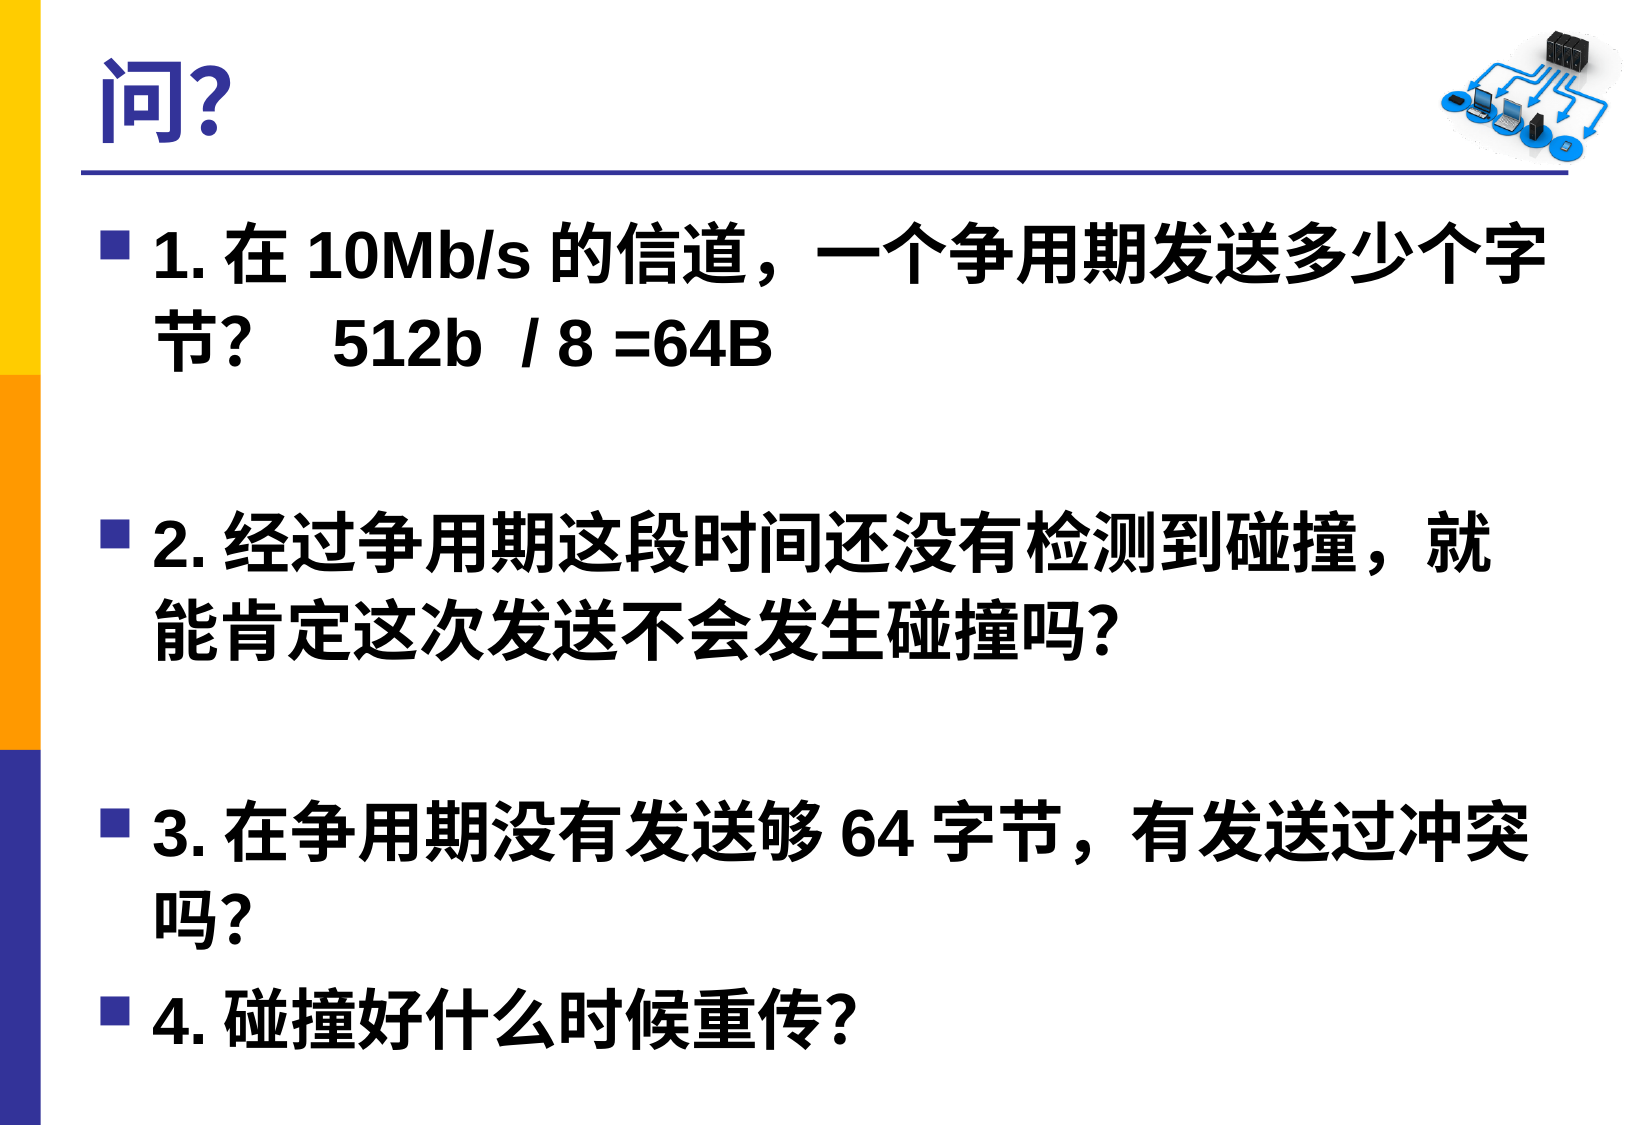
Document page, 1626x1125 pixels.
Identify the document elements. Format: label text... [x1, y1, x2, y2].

list 1.在10Mb/s的信道，一个争用期发送多少个字节？ 512b / 8 =64B 2.经过争用期这段时间还没有检测到碰撞，就能肯定这次发送不会发生碰撞吗？ 3.在争用期没有发送够64字节，有发送过冲突吗？ 4.碰撞好什么时候重传？ [81, 196, 1569, 1091]
title 问？ [81, 30, 1569, 161]
picture [1438, 30, 1624, 165]
